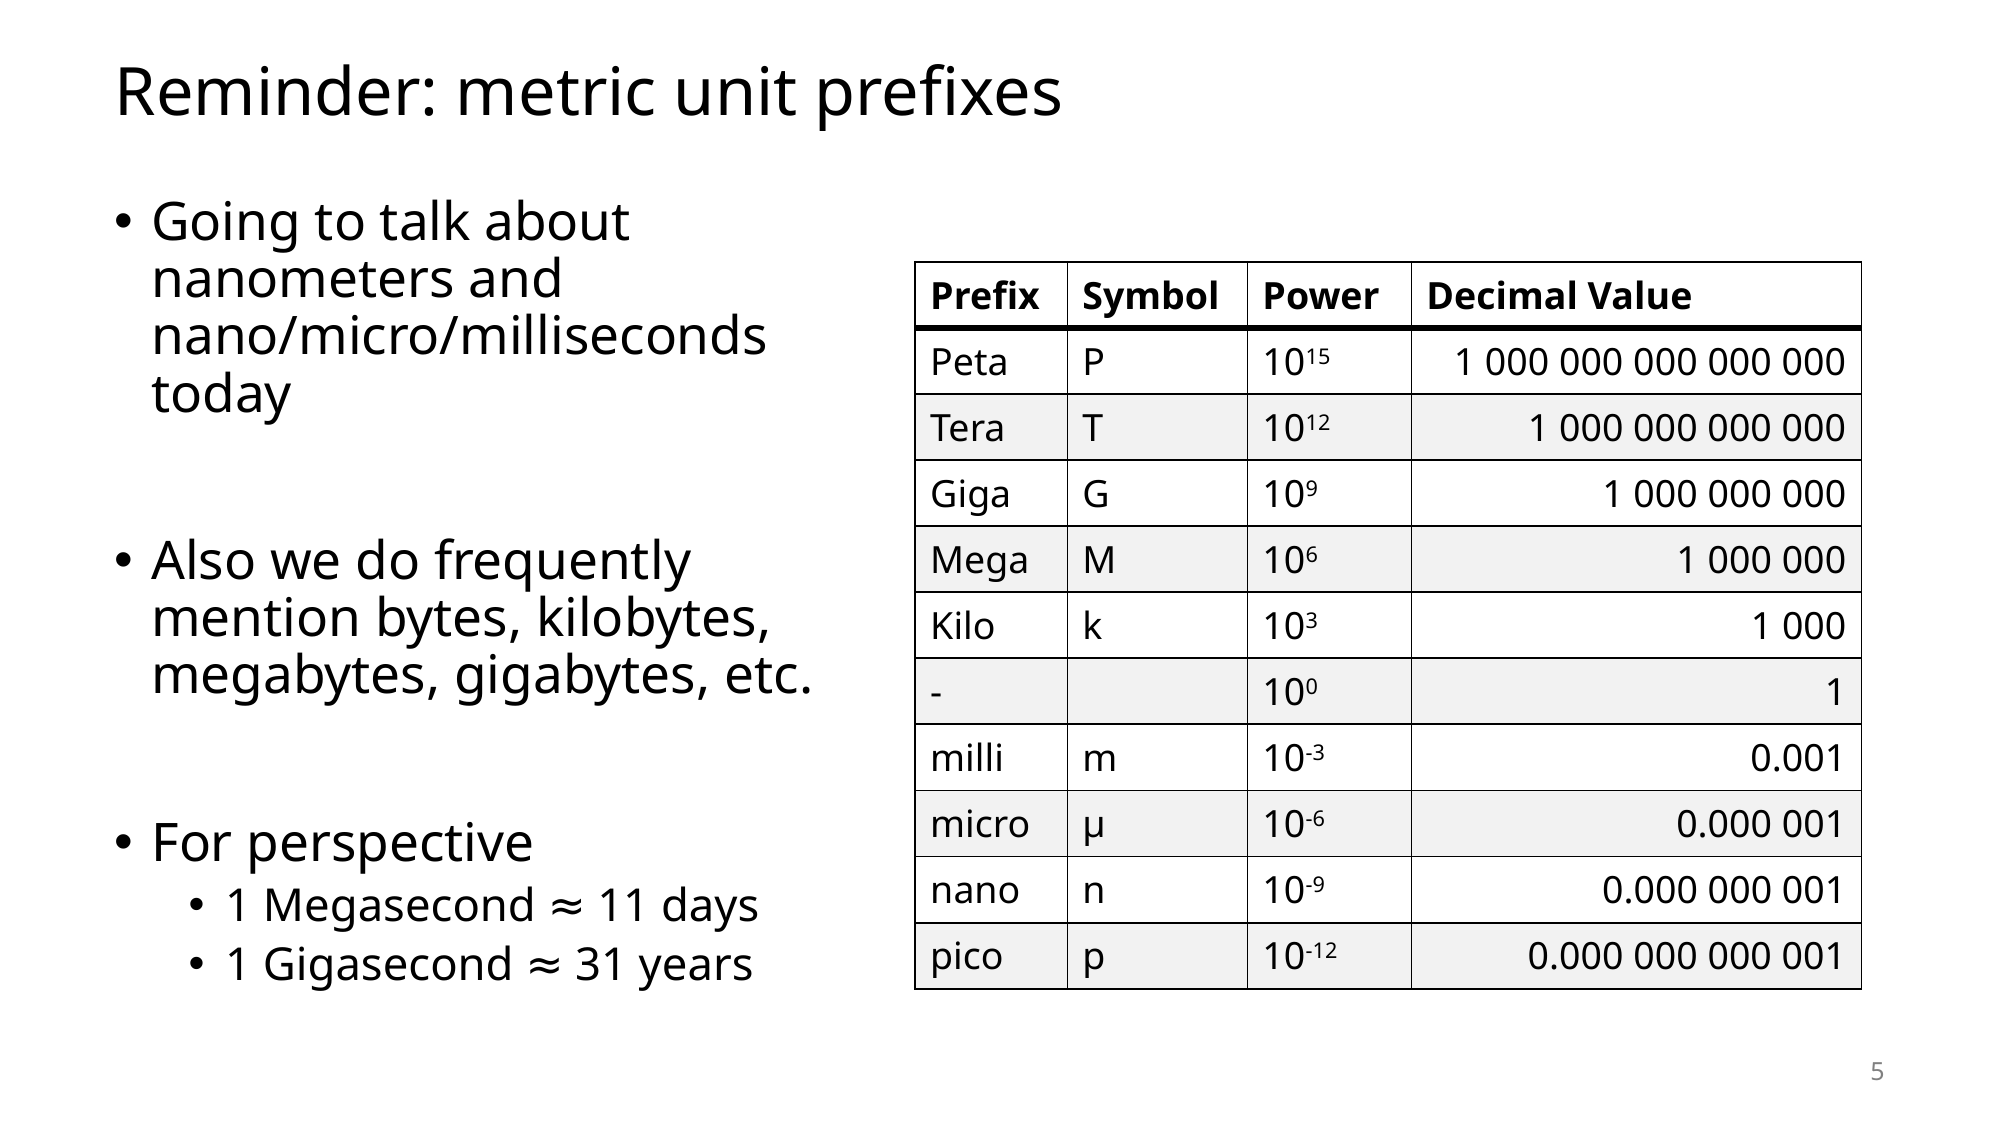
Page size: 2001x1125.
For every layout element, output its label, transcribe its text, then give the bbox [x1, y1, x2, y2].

table_cell 103 [1248, 593, 1411, 657]
table_cell 1 [1412, 659, 1861, 723]
table_cell 1 000 000 [1412, 527, 1861, 591]
table_cell 10-9 [1248, 857, 1411, 922]
table_cell T [1068, 395, 1247, 459]
table_cell 100 [1248, 659, 1411, 723]
slide_number 5 [1749, 1042, 1900, 1103]
table_cell 1012 [1248, 395, 1411, 459]
table_cell 1 000 000 000 000 [1412, 395, 1861, 459]
table_cell k [1068, 593, 1247, 657]
table_cell p [1068, 924, 1247, 988]
table_cell 1 000 000 000 000 000 [1412, 331, 1861, 393]
table_cell 1 000 [1412, 593, 1861, 657]
table_cell nano [916, 857, 1067, 922]
table_cell 0.000 001 [1412, 791, 1861, 856]
table_cell 1015 [1248, 331, 1411, 393]
table_cell 10-6 [1248, 791, 1411, 856]
table_cell 1 000 000 000 [1412, 461, 1861, 525]
table_cell - [916, 659, 1067, 723]
table_cell micro [916, 791, 1067, 856]
table_header Prefix [916, 263, 1067, 325]
table_header Power [1248, 263, 1411, 325]
list Going to talk about nanometers and nano/micro/milliseconds today Also we do frequently mention bytes, kilobytes, megabytes, gigabytes, etc. For perspective 1 Megasecond ≈ 11 days 1 Gigasecond ≈ 31 years [99, 187, 833, 1013]
title Reminder: metric unit prefixes [99, 37, 1900, 150]
table_cell m [1068, 725, 1247, 790]
table_cell 109 [1248, 461, 1411, 525]
table_cell n [1068, 857, 1247, 922]
table_cell milli [916, 725, 1067, 790]
table_cell 0.000 000 000 001 [1412, 924, 1861, 988]
table_cell Giga [916, 461, 1067, 525]
table_cell pico [916, 924, 1067, 988]
table_cell P [1068, 331, 1247, 393]
table_cell 0.001 [1412, 725, 1861, 790]
table_cell Mega [916, 527, 1067, 591]
table_cell Kilo [916, 593, 1067, 657]
table_cell Tera [916, 395, 1067, 459]
table_cell 0.000 000 001 [1412, 857, 1861, 922]
table_cell 10-12 [1248, 924, 1411, 988]
table_cell M [1068, 527, 1247, 591]
table_cell G [1068, 461, 1247, 525]
table_cell μ [1068, 791, 1247, 856]
table_cell 106 [1248, 527, 1411, 591]
table_cell Peta [916, 331, 1067, 393]
table_cell [1068, 659, 1247, 723]
table_header Symbol [1068, 263, 1247, 325]
table_header Decimal Value [1412, 263, 1861, 325]
table_cell 10-3 [1248, 725, 1411, 790]
